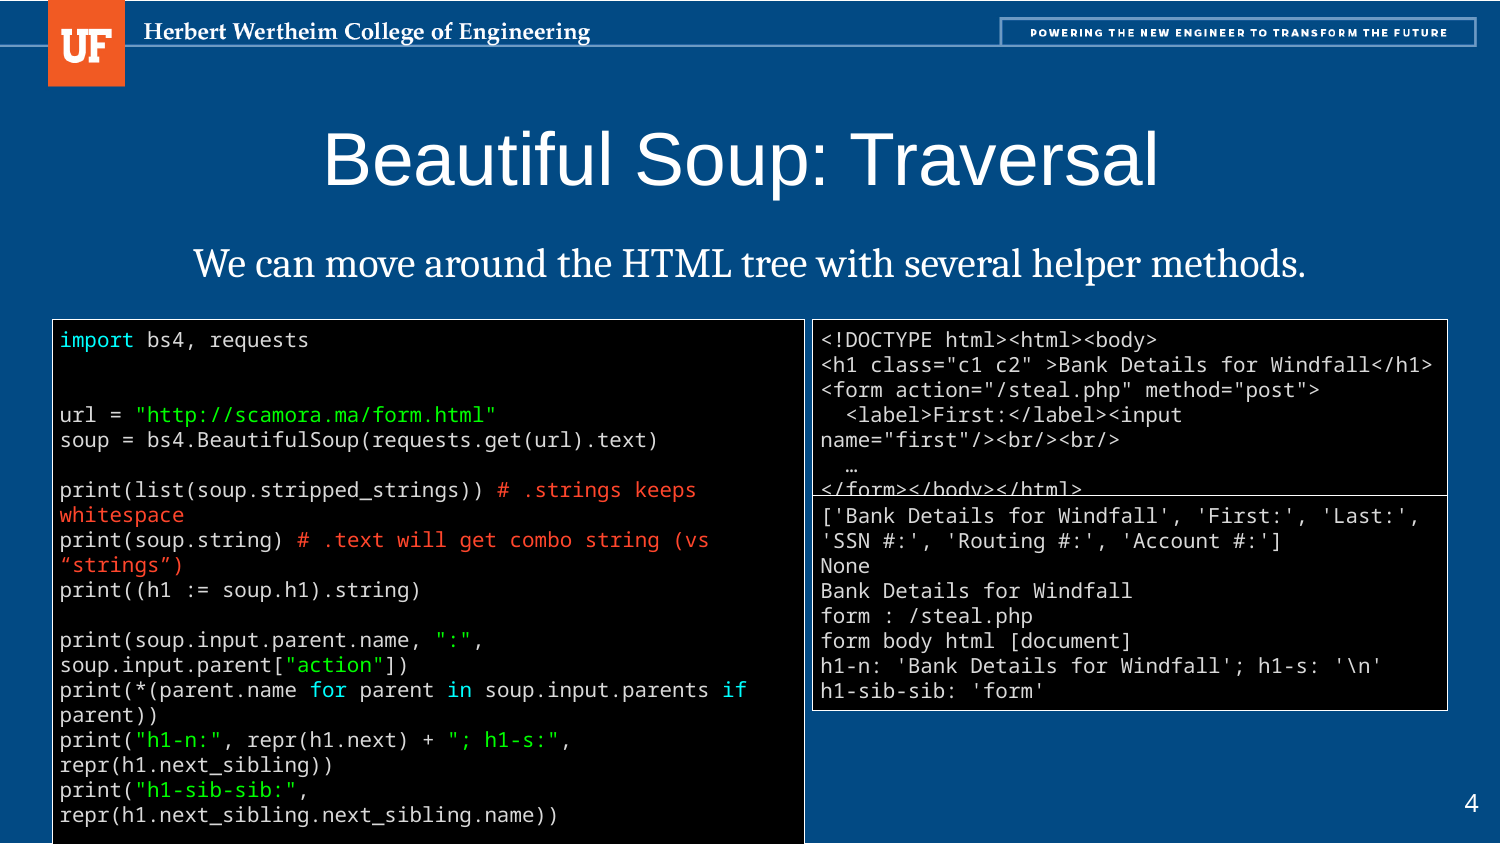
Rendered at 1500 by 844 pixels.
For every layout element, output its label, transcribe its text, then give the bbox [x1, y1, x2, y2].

title Beautiful Soup: Traversal [39, 102, 1444, 204]
slide_number 4 [1156, 782, 1494, 828]
text_box <!DOCTYPE html><html><body> <h1 class="c1 c2" >Bank Details for Windfall</h1> <form action="/steal.php" method="post"> <label>First:</label><input name="first"/><br/><br/> … </form></body></html> [812, 319, 1448, 495]
picture [0, 0, 1500, 843]
text_box import bs4, requests url = "http://scamora.ma/form.html" soup = bs4.BeautifulSoup(requests.get(url).text) print(list(soup.stripped_strings)) # .strings keeps whitespace print(soup.string) # .text will get combo string (vs “strings”) print((h1 := soup.h1).string) print(soup.input.parent.name, ":", soup.input.parent["action"]) print(*(parent.name for parent in soup.input.parents if parent)) print("h1-n:", repr(h1.next) + "; h1-s:", repr(h1.next_sibling)) print("h1-sib-sib:", repr(h1.next_sibling.next_sibling.name)) [52, 319, 805, 844]
list We can move around the HTML tree with several helper methods. [24, 228, 1476, 298]
text_box ['Bank Details for Windfall', 'First:', 'Last:', 'SSN #:', 'Routing #:', 'Account #:'] None Bank Details for Windfall form : /steal.php form body html [document] h1-n: 'Bank Details for Windfall'; h1-s: '\n' h1-sib-sib: 'form' [812, 495, 1448, 711]
